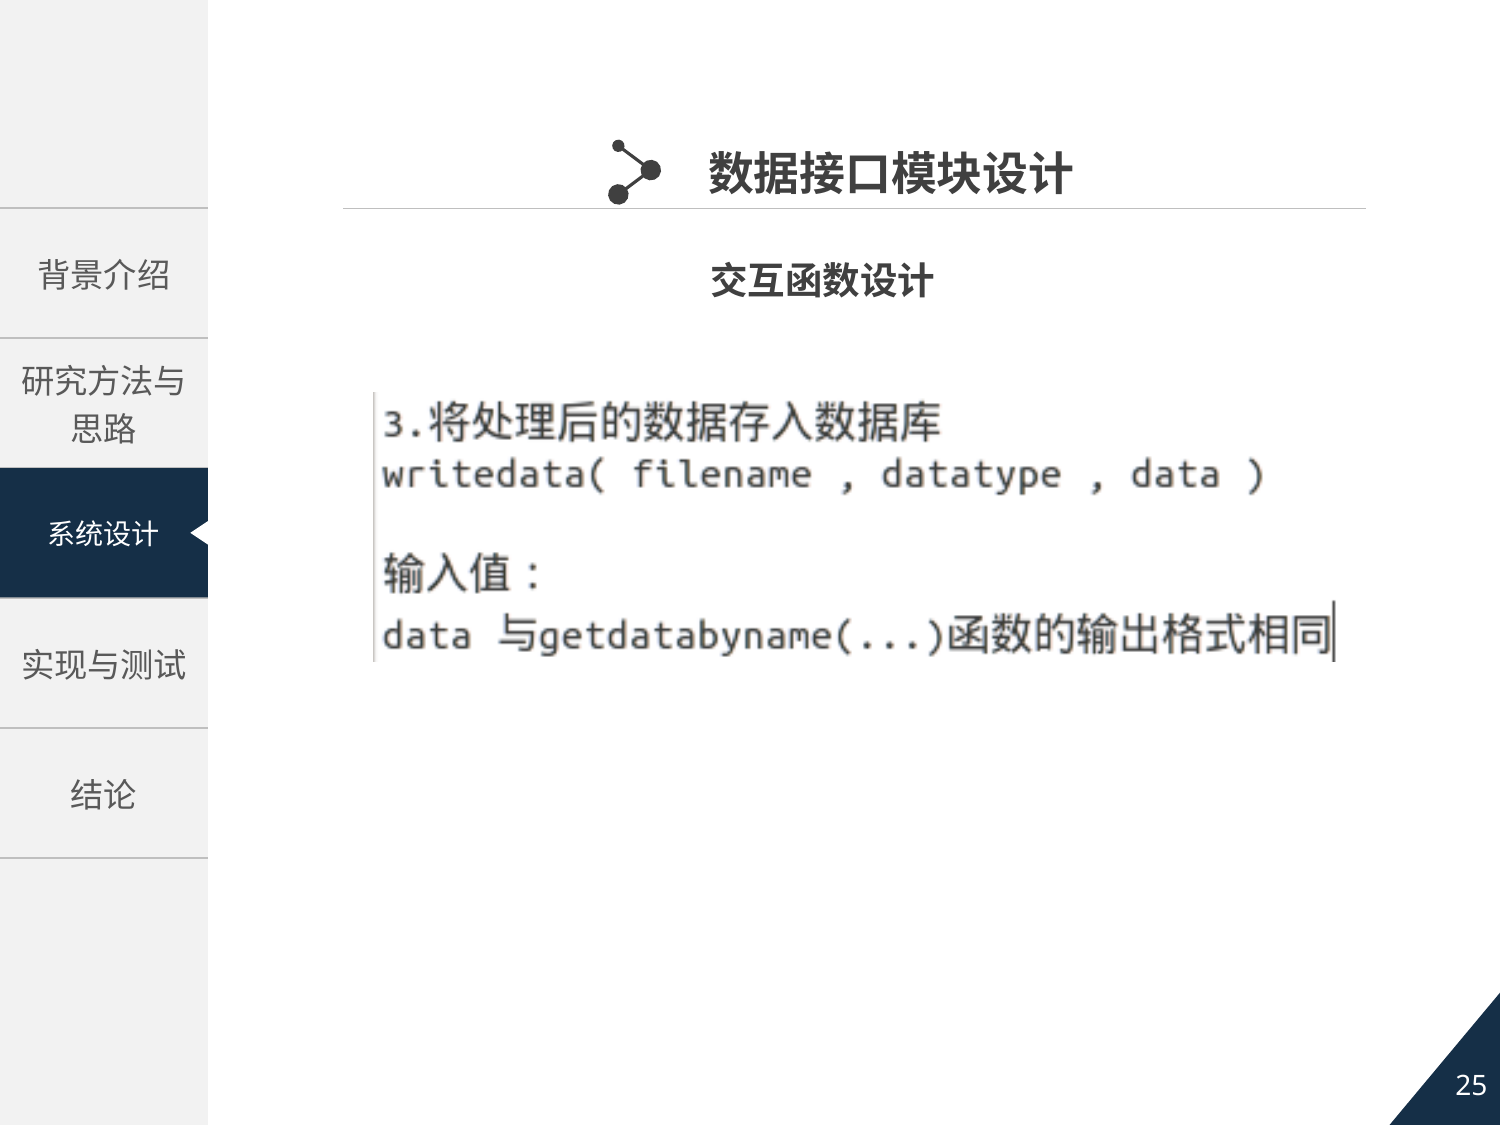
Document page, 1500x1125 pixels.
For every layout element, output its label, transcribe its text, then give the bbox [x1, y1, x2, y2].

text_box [618, 145, 651, 195]
text_box 数据接口模块设计 [697, 139, 1086, 206]
picture [373, 392, 1361, 662]
text_box 交互函数设计 [695, 250, 979, 310]
